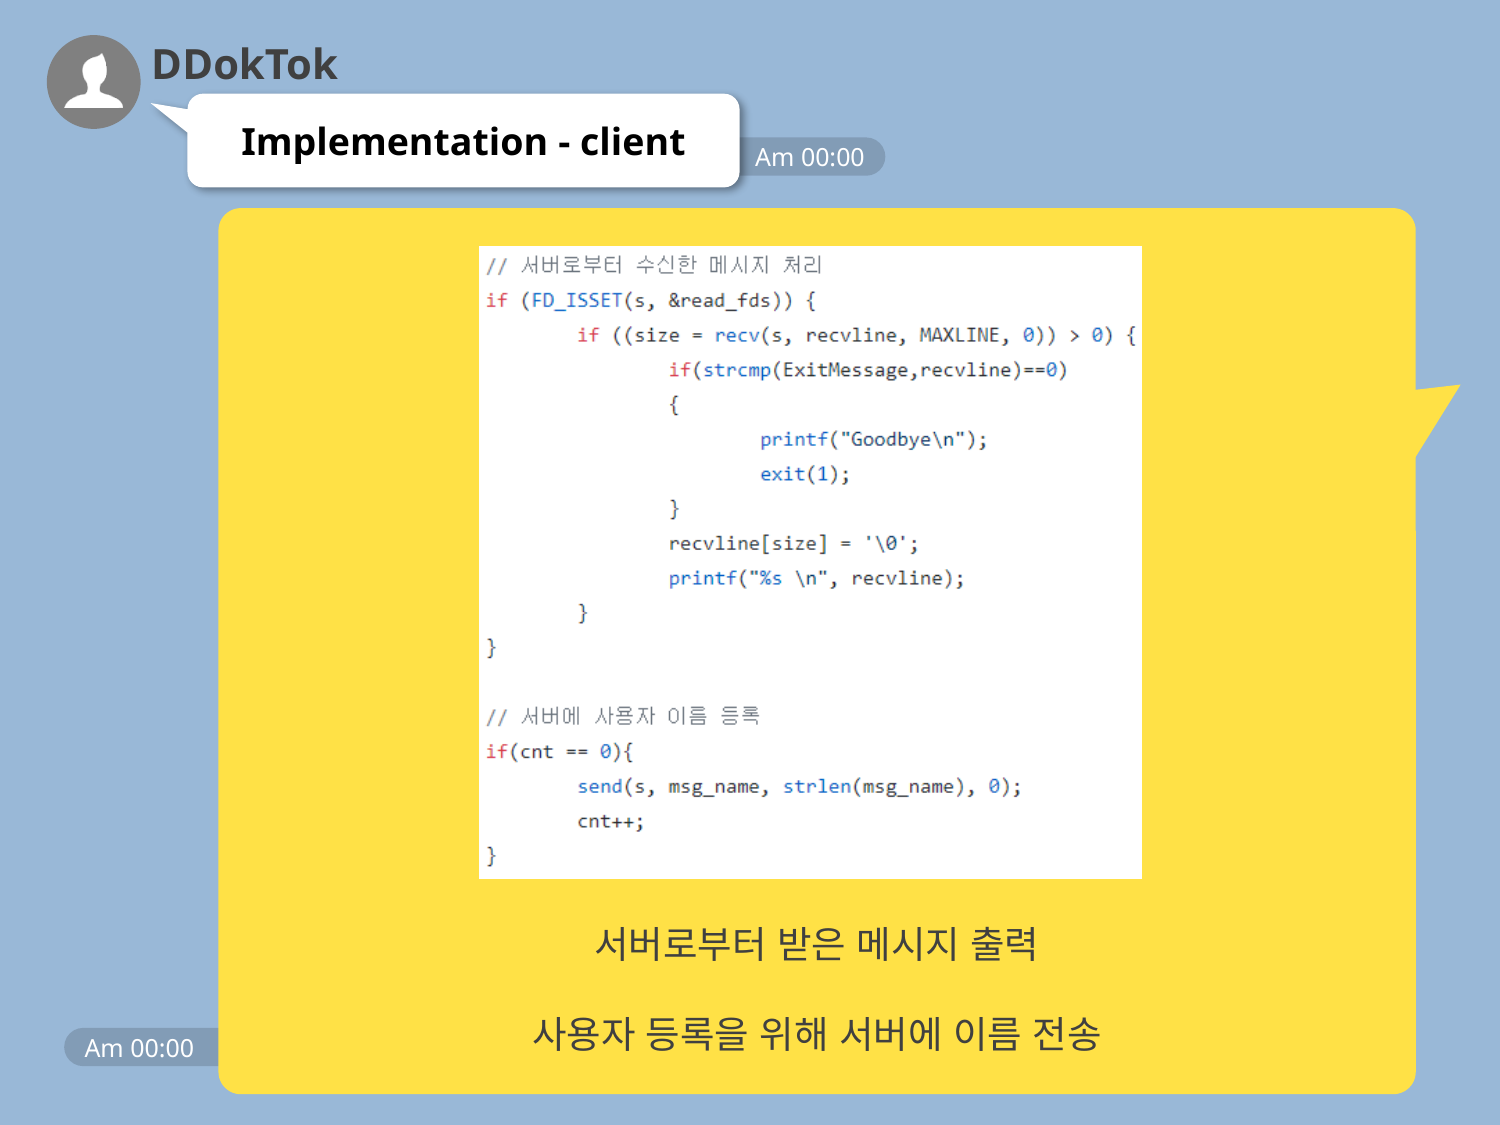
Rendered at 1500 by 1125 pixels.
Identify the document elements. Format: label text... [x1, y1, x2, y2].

text_box Implementation - client [148, 91, 742, 190]
picture [63, 50, 123, 108]
text_box [44, 32, 141, 131]
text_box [218, 207, 1416, 1095]
text_box Am 00:00 [62, 1025, 213, 1069]
text_box DDokTok [136, 30, 353, 96]
picture [479, 246, 1142, 879]
text_box Am 00:00 [750, 135, 888, 178]
